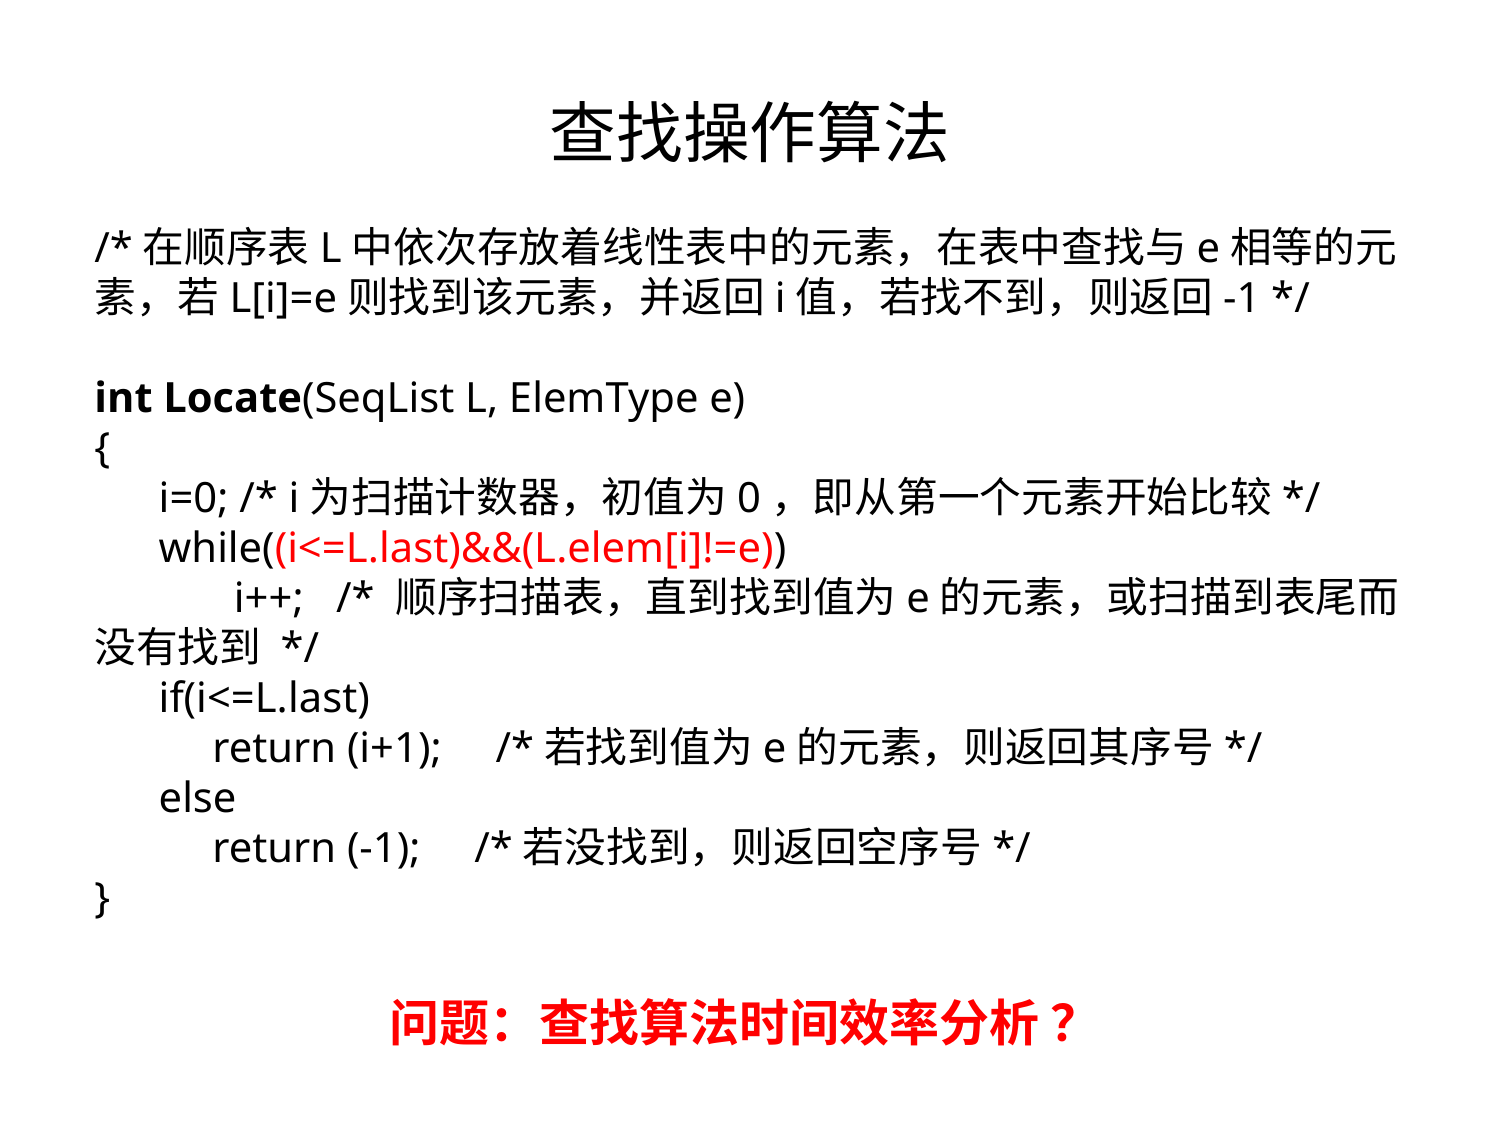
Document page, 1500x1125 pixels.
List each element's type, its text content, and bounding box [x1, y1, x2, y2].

text_box 问题：查找算法时间效率分析 ？ [374, 984, 1126, 1059]
text_box 查找操作算法 /*在顺序表L中依次存放着线性表中的元素，在表中查找与e相等的元素，若L[i]=e则找到该元素，并返回i值，若找不到，则返回-1 */ int Locate(SeqList L, ElemType e) { i=0; /* i为扫描计数器，初值为0，即从第一个元素开始比较*/ while((i<=L.last)&&(L.elem[i]!=e)) i++; /* 顺序扫描表，直到找到值为e的元素，或扫描到表尾而没有找到 */ if(i<=L.last) return (i+1); /*若找到值为e的元素，则返回其序号*/ else return (-1); /*若没找到，则返回空序号*/ } [79, 83, 1421, 929]
